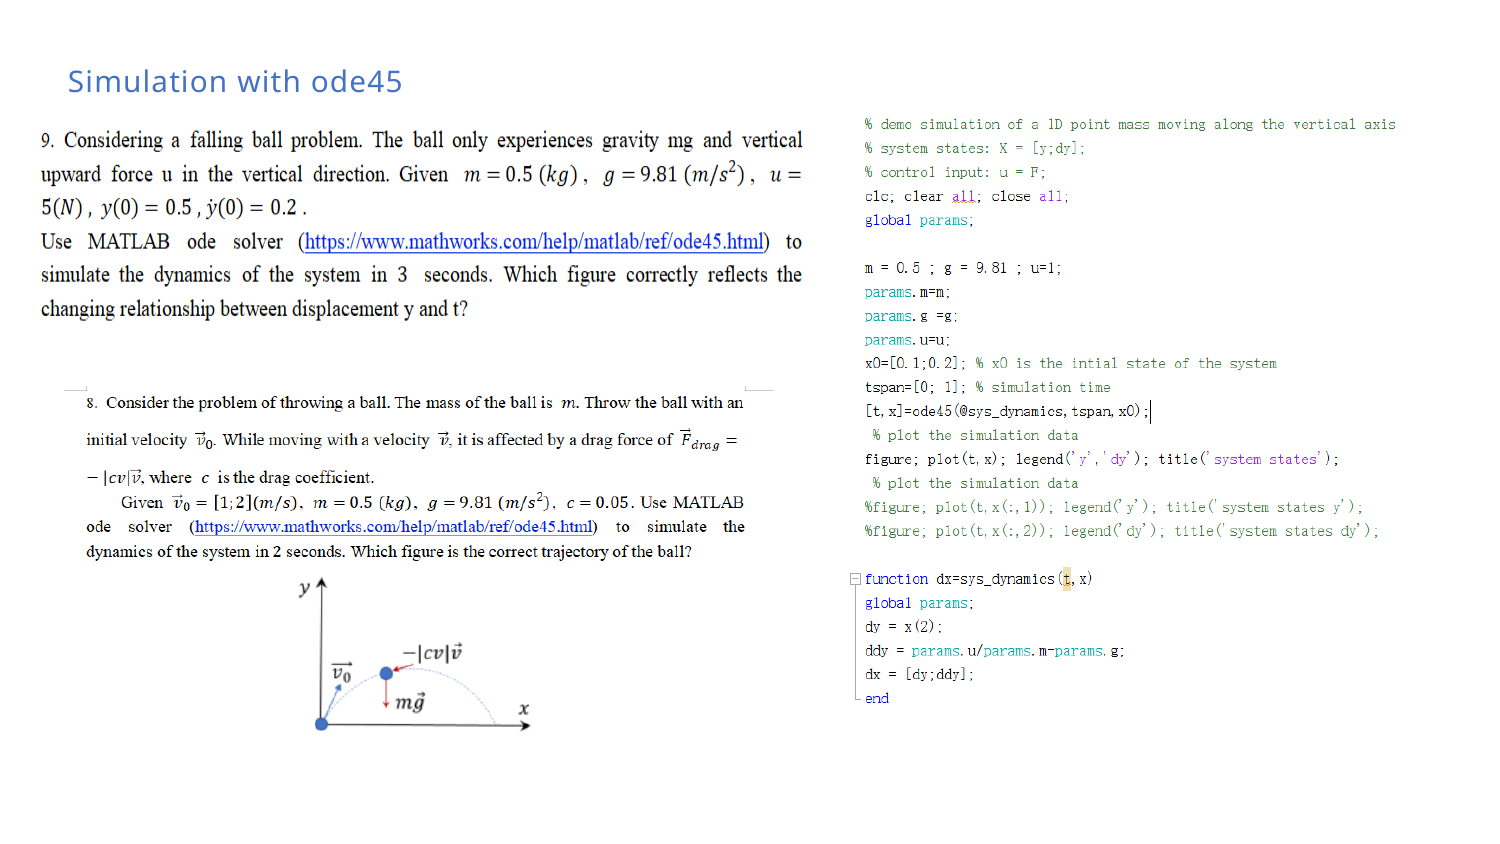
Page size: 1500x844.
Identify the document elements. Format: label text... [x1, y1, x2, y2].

text_box Simulation with ode45 [53, 55, 804, 107]
picture [64, 386, 793, 743]
picture [17, 102, 1446, 729]
